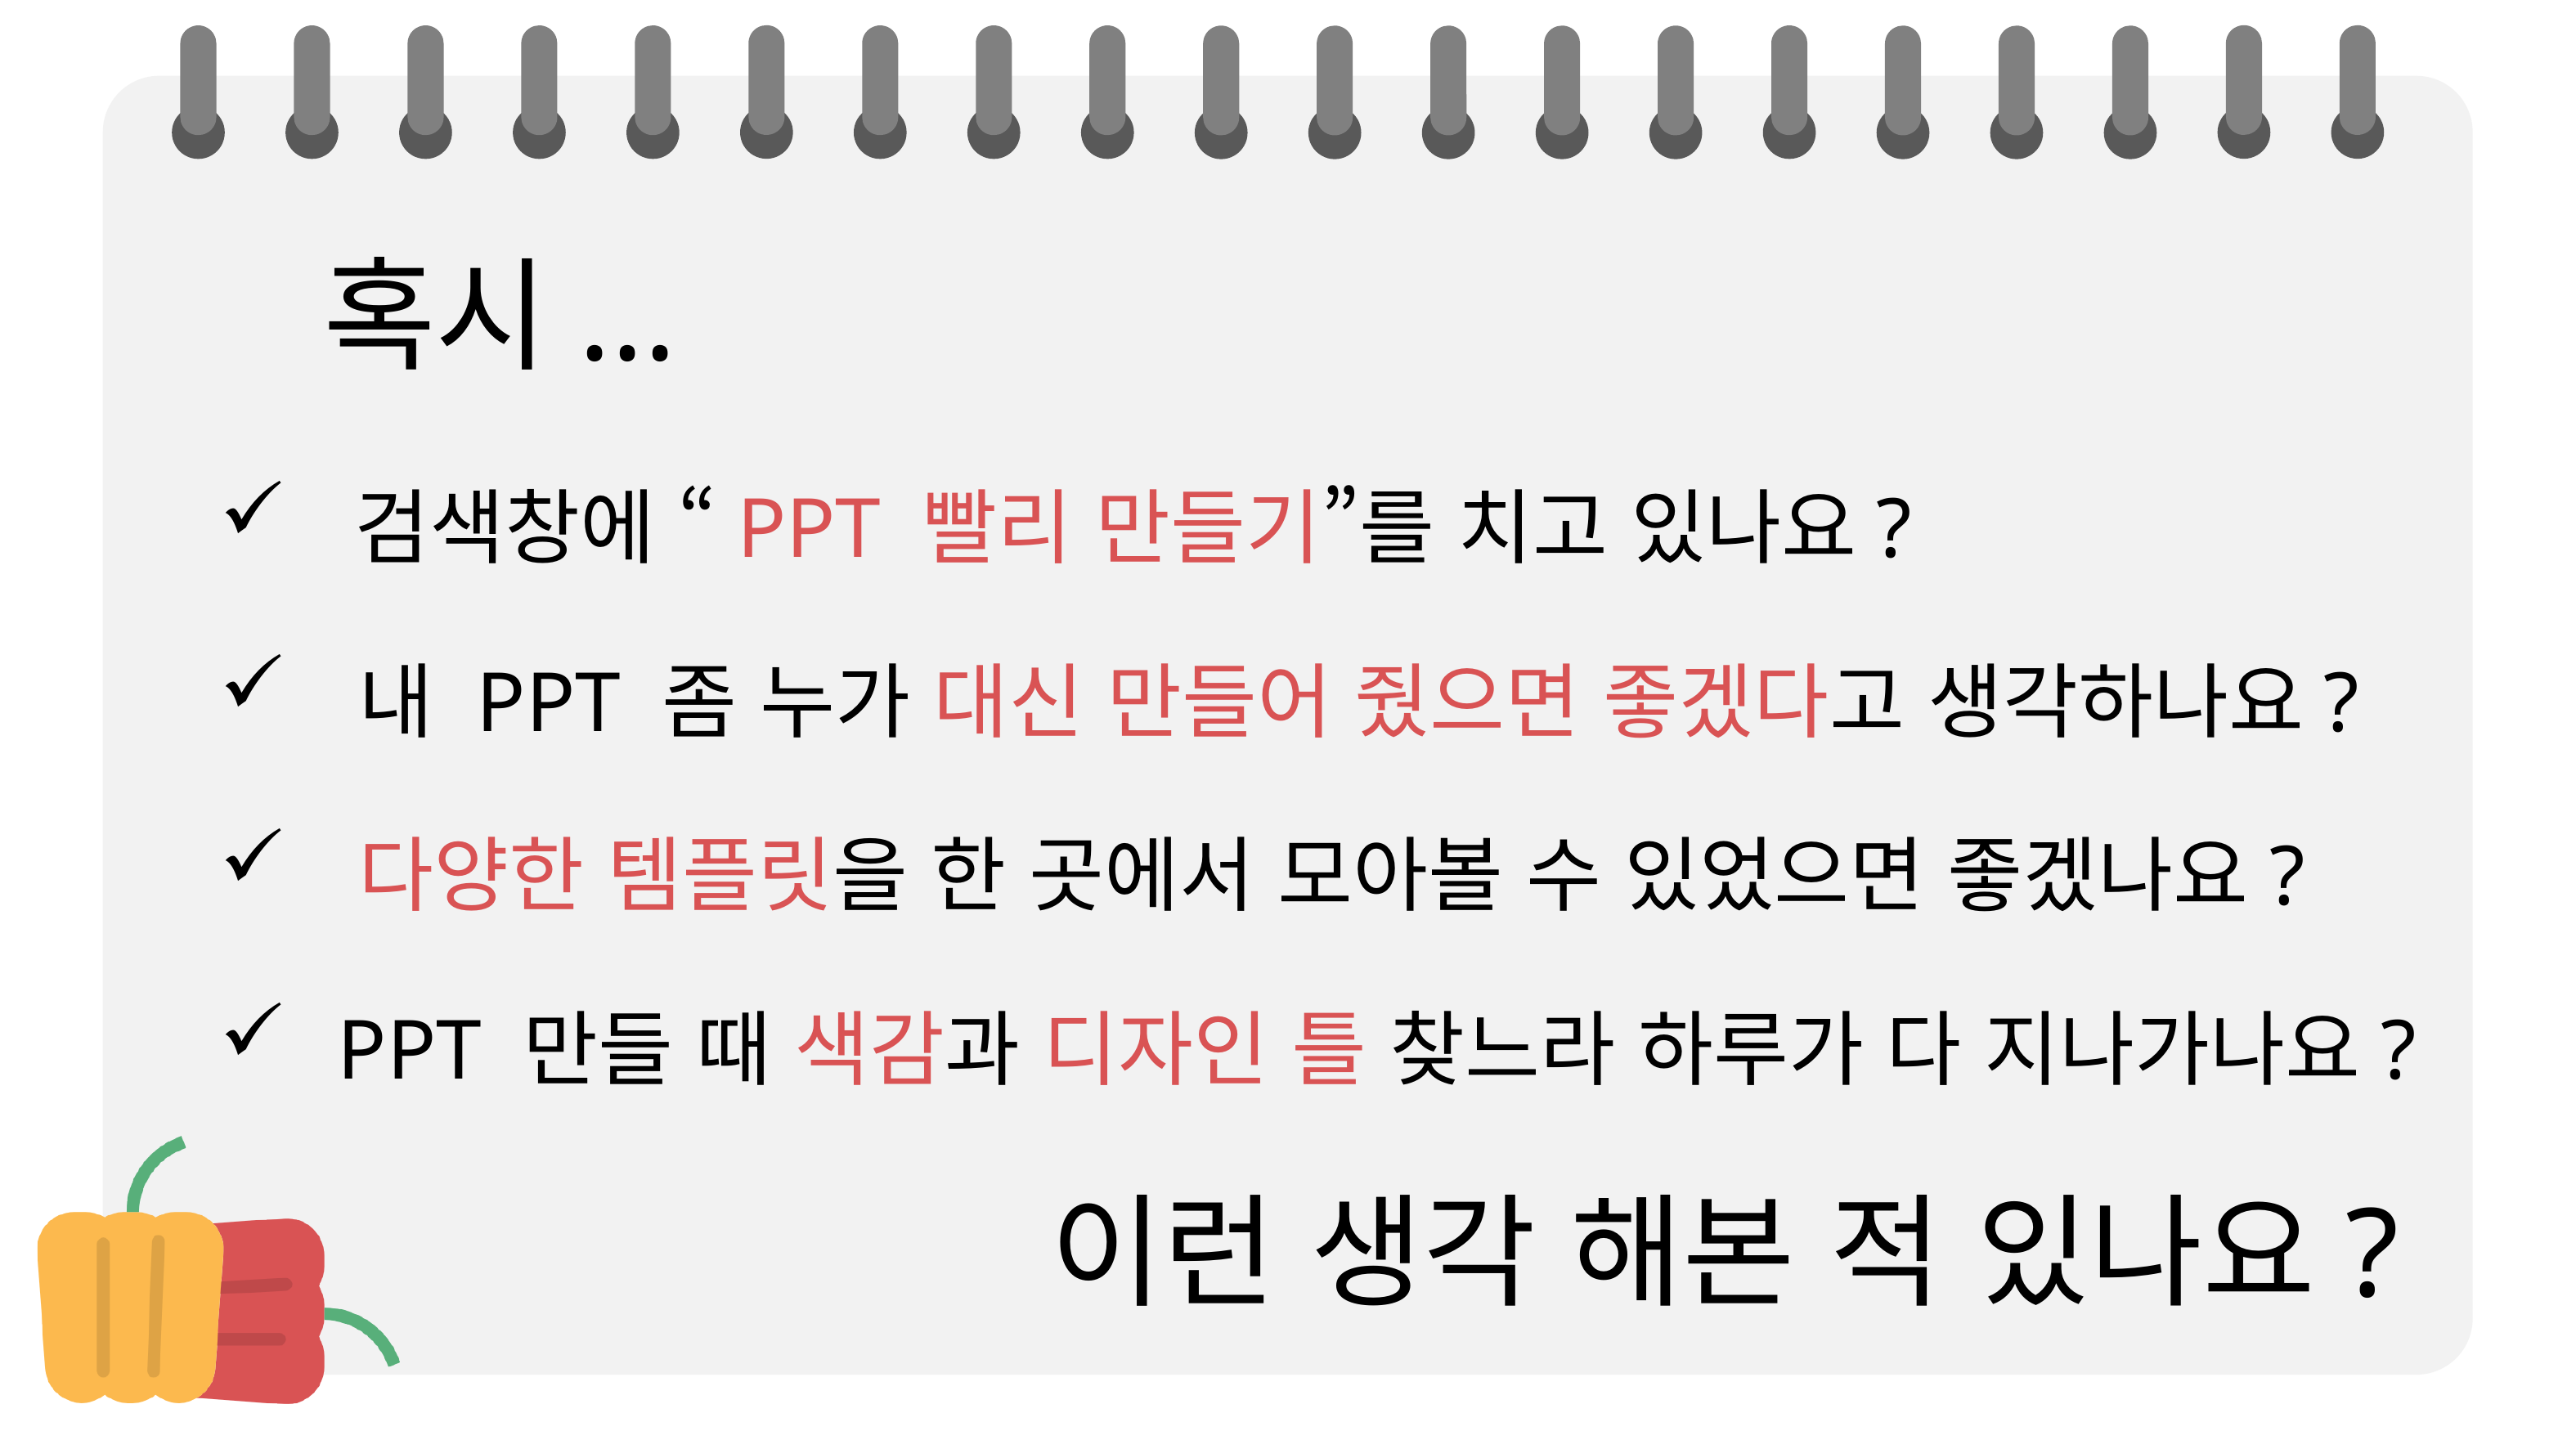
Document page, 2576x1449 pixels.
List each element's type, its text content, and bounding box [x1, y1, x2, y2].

text_box 혹시... [311, 231, 971, 391]
text_box 이런 생각 해본 적 있나요? [970, 1167, 2412, 1327]
picture [37, 1088, 400, 1449]
list 검색창에 “PPT 빨리 만들기”를 치고 있나요? 내 PPT 좀 누가 대신 만들어 줬으면 좋겠다고 생각하나요? 다양한 템플릿을 한 곳에서 모아볼 수 있었으면 좋겠나요? PPT 만들 때 색감과 디자인 틀 찾느라 하루가 다 지나가나요? [207, 420, 2539, 1238]
